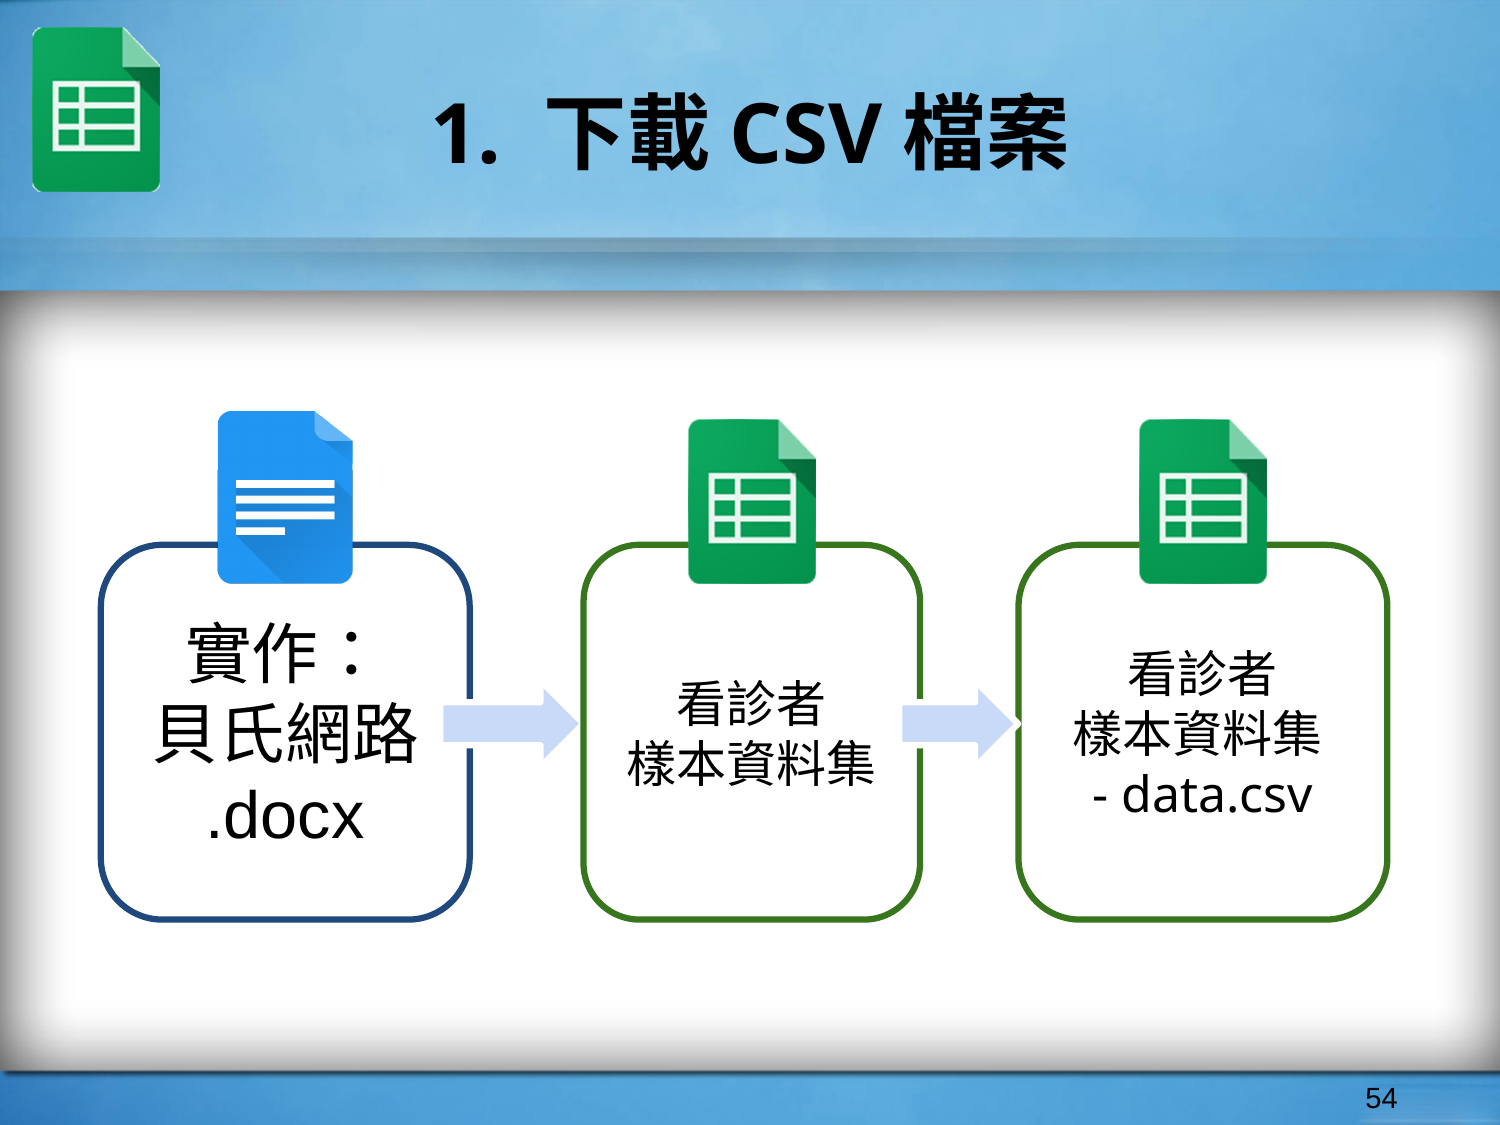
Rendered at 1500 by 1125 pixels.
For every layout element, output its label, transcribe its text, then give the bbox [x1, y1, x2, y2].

text_box 看診者 樣本資料集 [583, 544, 921, 920]
text_box 看診者 樣本資料集 - data.csv [1018, 544, 1388, 920]
title 1. 下載CSV檔案 [78, 27, 1422, 232]
text_box [440, 680, 583, 767]
slide_number ‹#› [1350, 1074, 1488, 1118]
text_box 實作： 貝氏網路 .docx [100, 544, 470, 920]
text_box [899, 680, 1019, 767]
picture [0, 0, 1500, 1125]
